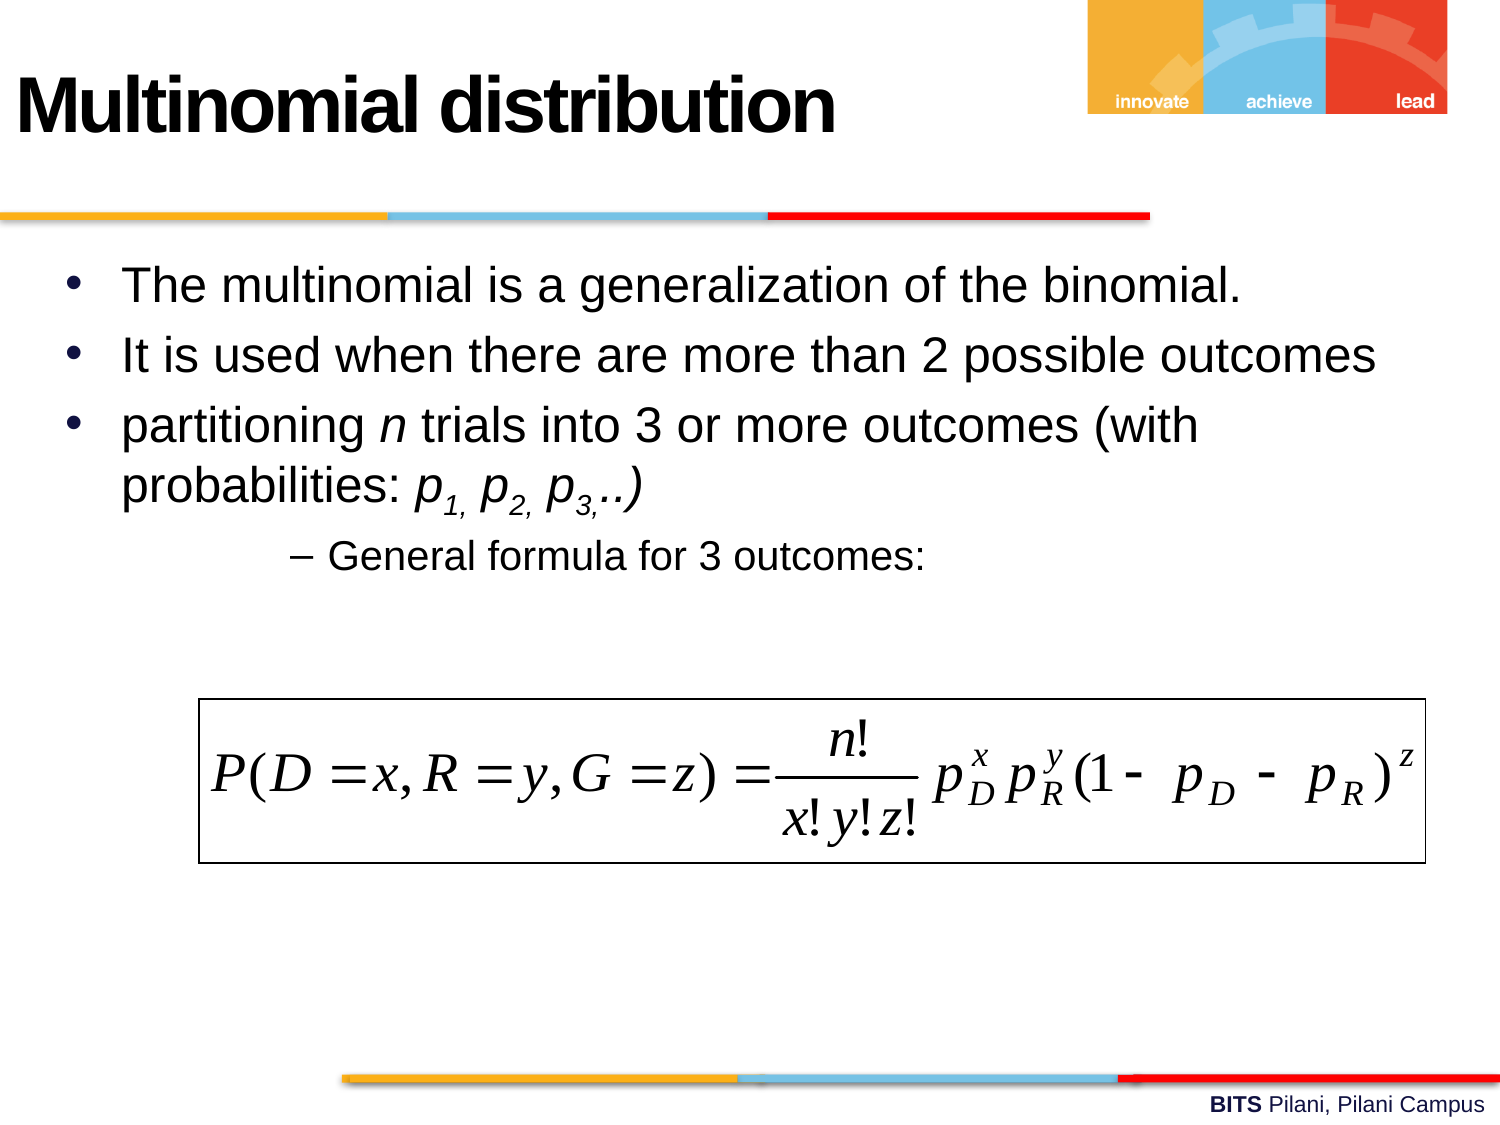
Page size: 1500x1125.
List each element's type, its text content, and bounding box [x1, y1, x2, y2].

list The multinomial is a generalization of the binomial. It is used when there are more than 2 possible outcomes partitioning n trials into 3 or more outcomes (with probabilities: p1, p2, p3,..) General formula for 3 outcomes: [49, 244, 1500, 988]
picture [1087, 0, 1448, 114]
title Multinomial distribution [0, 45, 1350, 233]
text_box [199, 699, 1426, 863]
